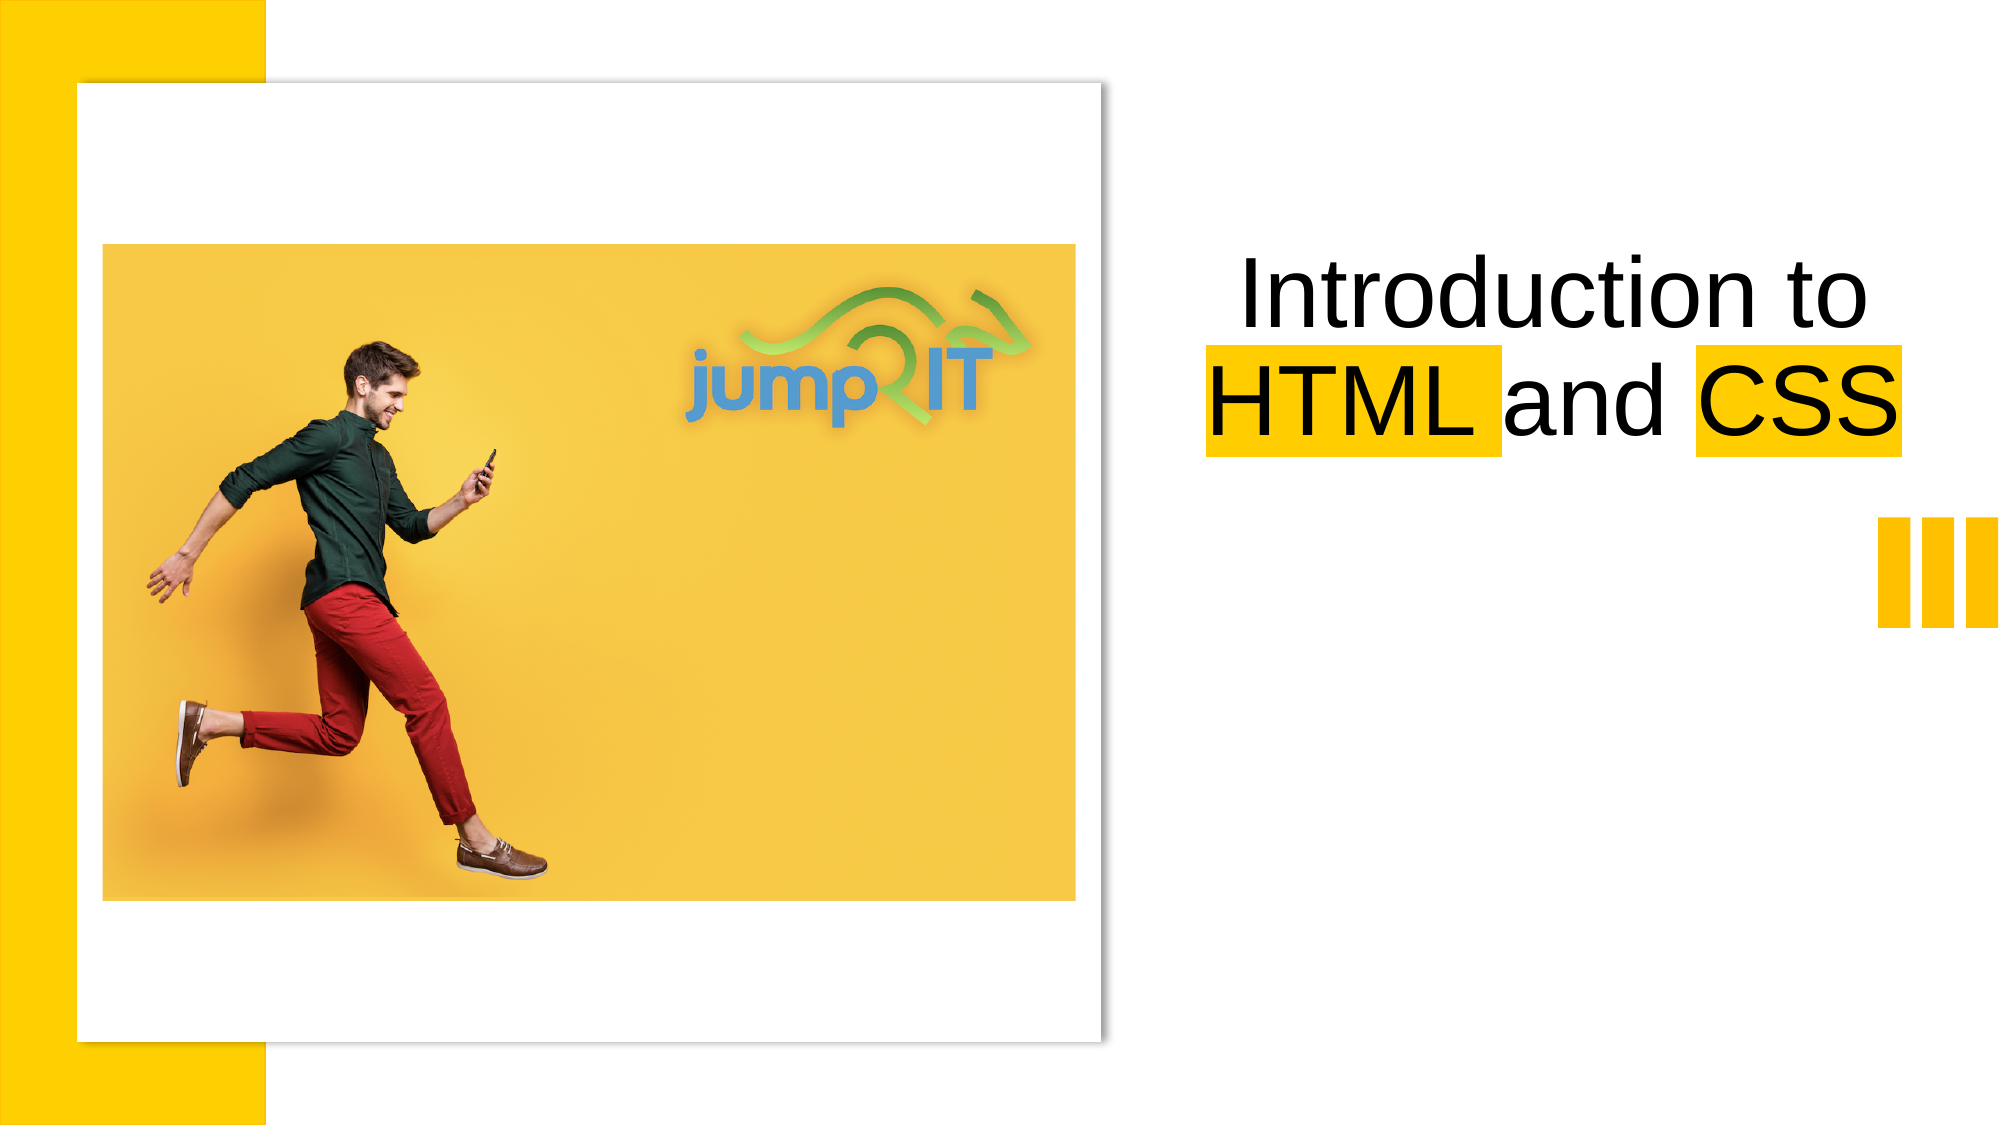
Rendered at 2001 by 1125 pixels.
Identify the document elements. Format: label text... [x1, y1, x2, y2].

picture [102, 244, 1076, 901]
title Introduction to HTML and CSS [1141, 168, 1967, 478]
